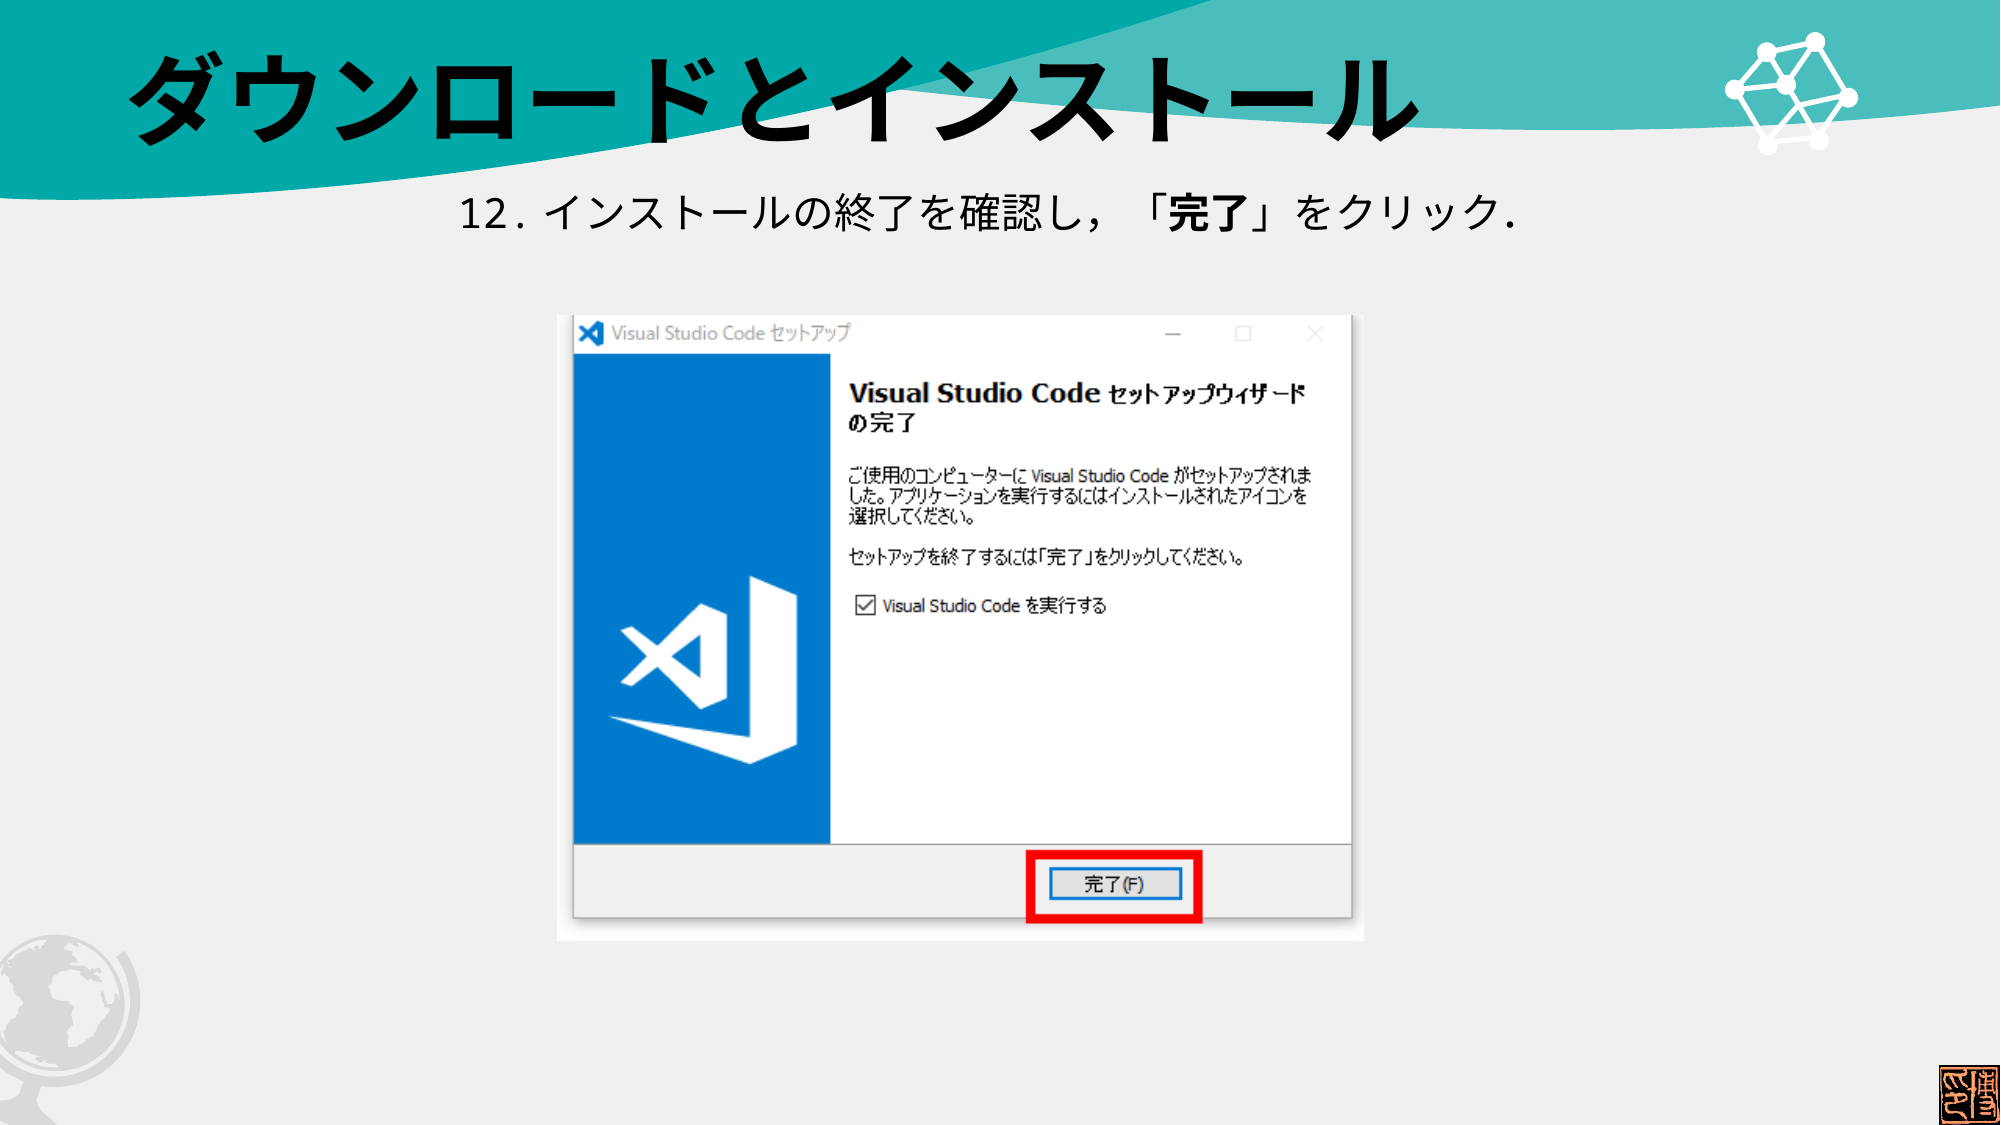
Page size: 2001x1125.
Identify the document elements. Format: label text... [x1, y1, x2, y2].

title ダウンロードとインストール [109, 0, 1890, 167]
picture [1939, 1065, 2000, 1125]
picture [557, 315, 1364, 941]
list 12.インストールの終了を確認し，「完了」をクリック． [109, 184, 1890, 1014]
